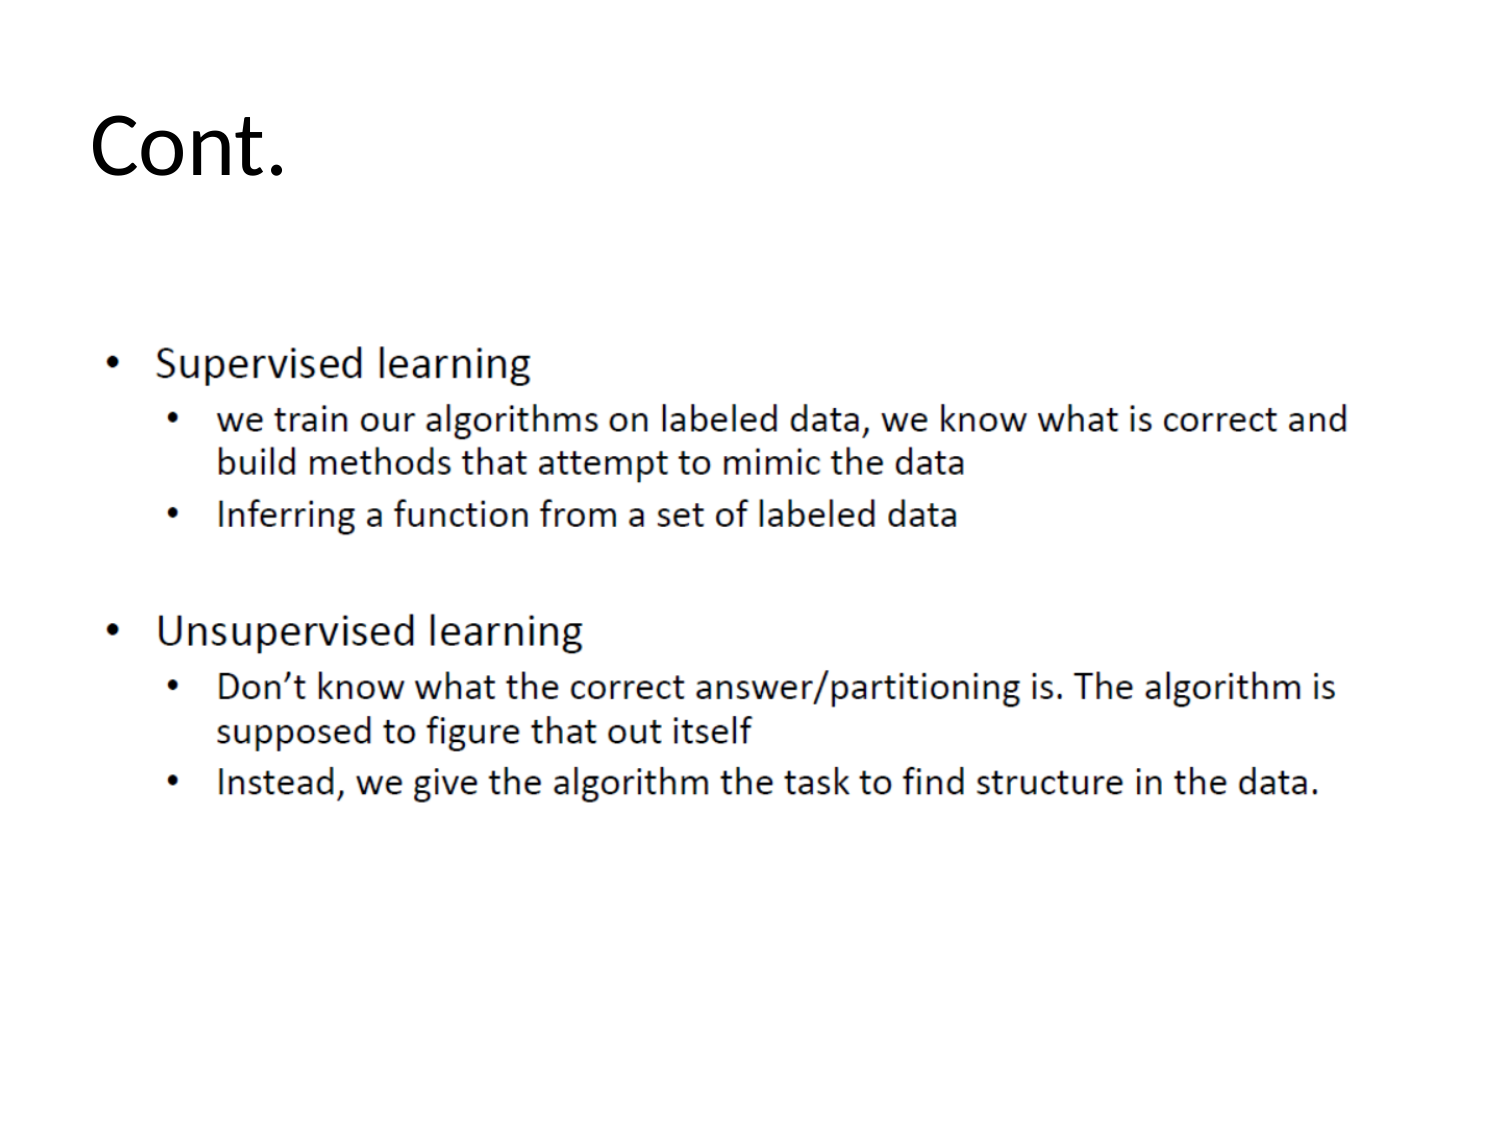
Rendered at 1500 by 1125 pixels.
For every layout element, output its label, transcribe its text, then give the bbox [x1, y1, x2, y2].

title Cont. [75, 45, 1425, 233]
picture [88, 312, 1412, 813]
